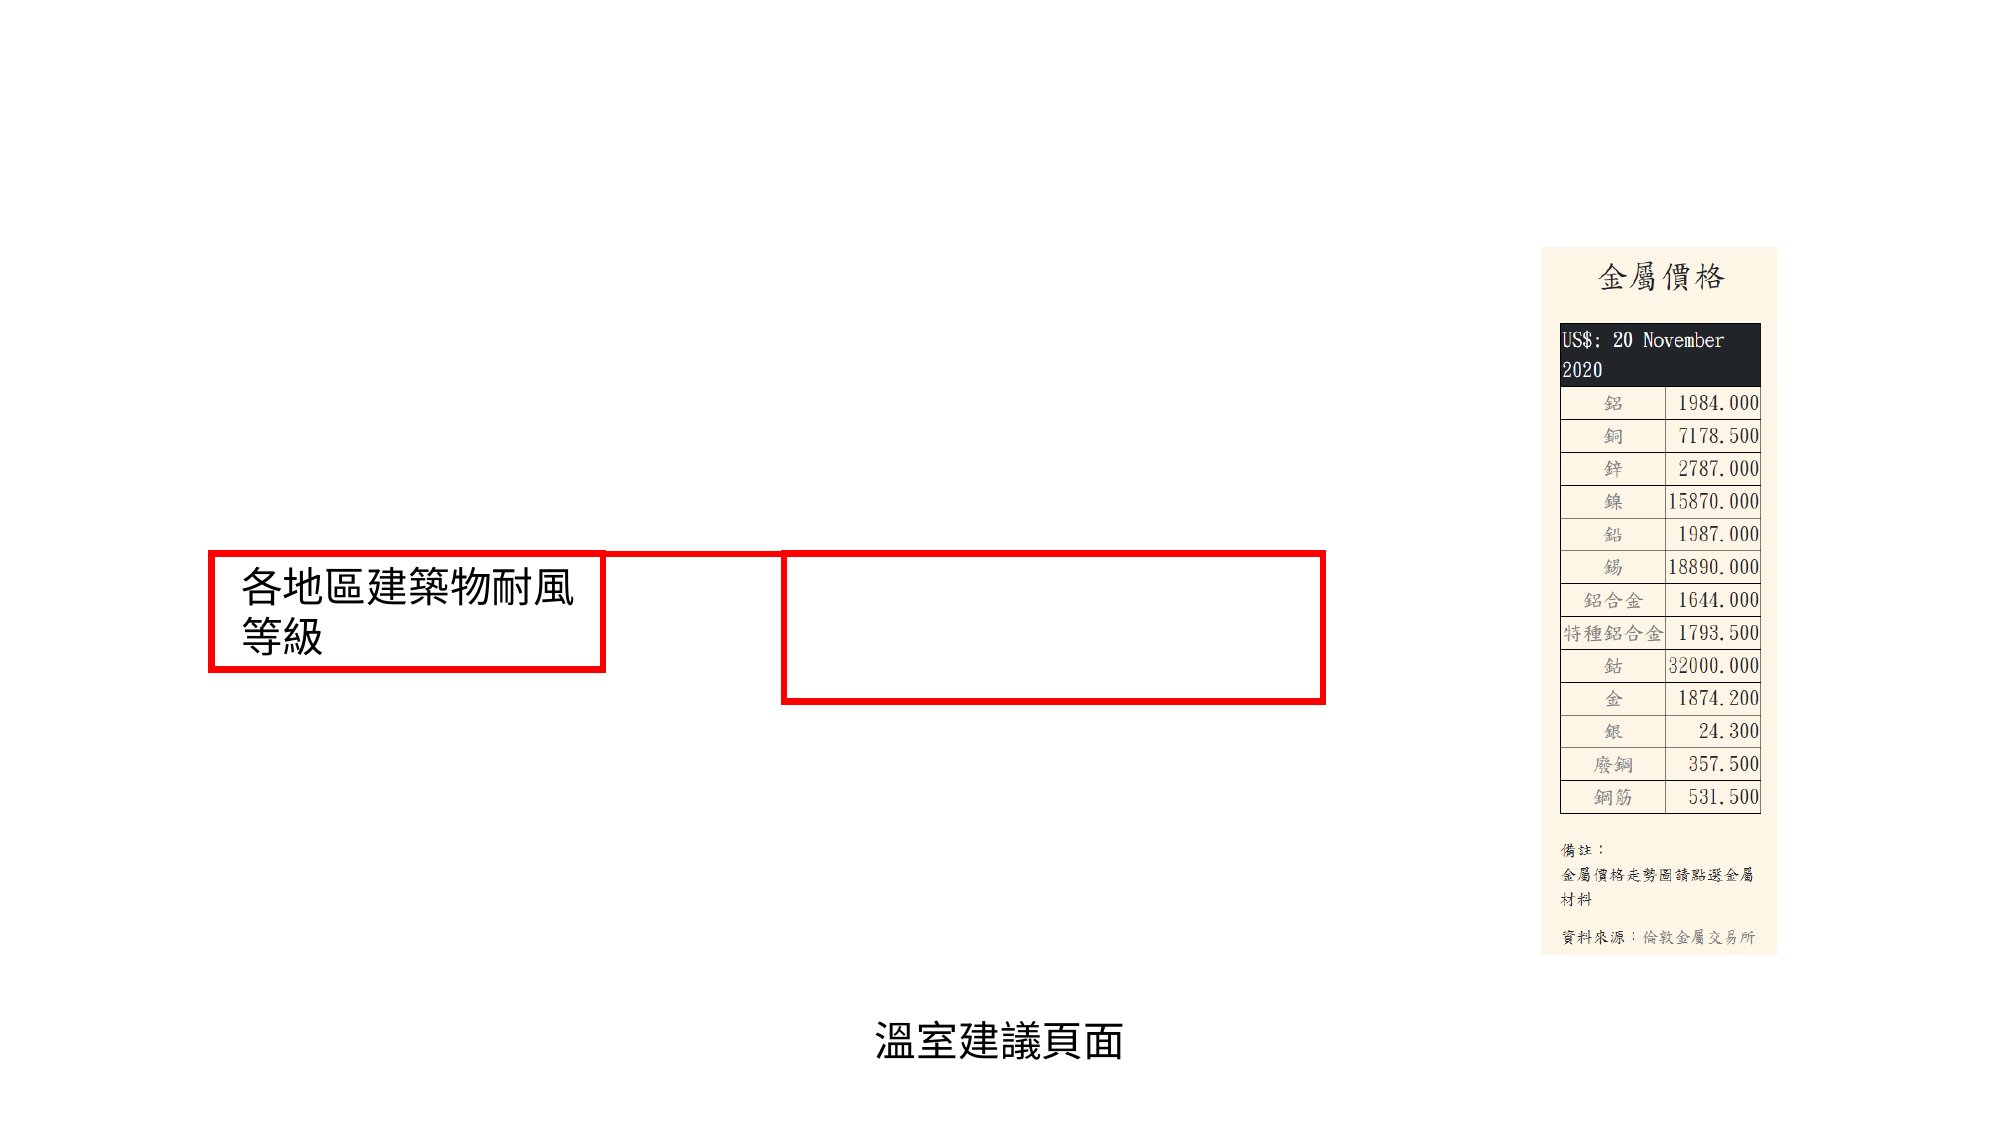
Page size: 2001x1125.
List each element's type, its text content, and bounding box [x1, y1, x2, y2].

text_box [783, 552, 1324, 702]
text_box 各地區建築物耐風等級 [226, 553, 603, 669]
text_box [211, 552, 604, 671]
text_box 溫室建議頁面 [0, 1007, 2000, 1072]
picture [1541, 247, 1778, 955]
